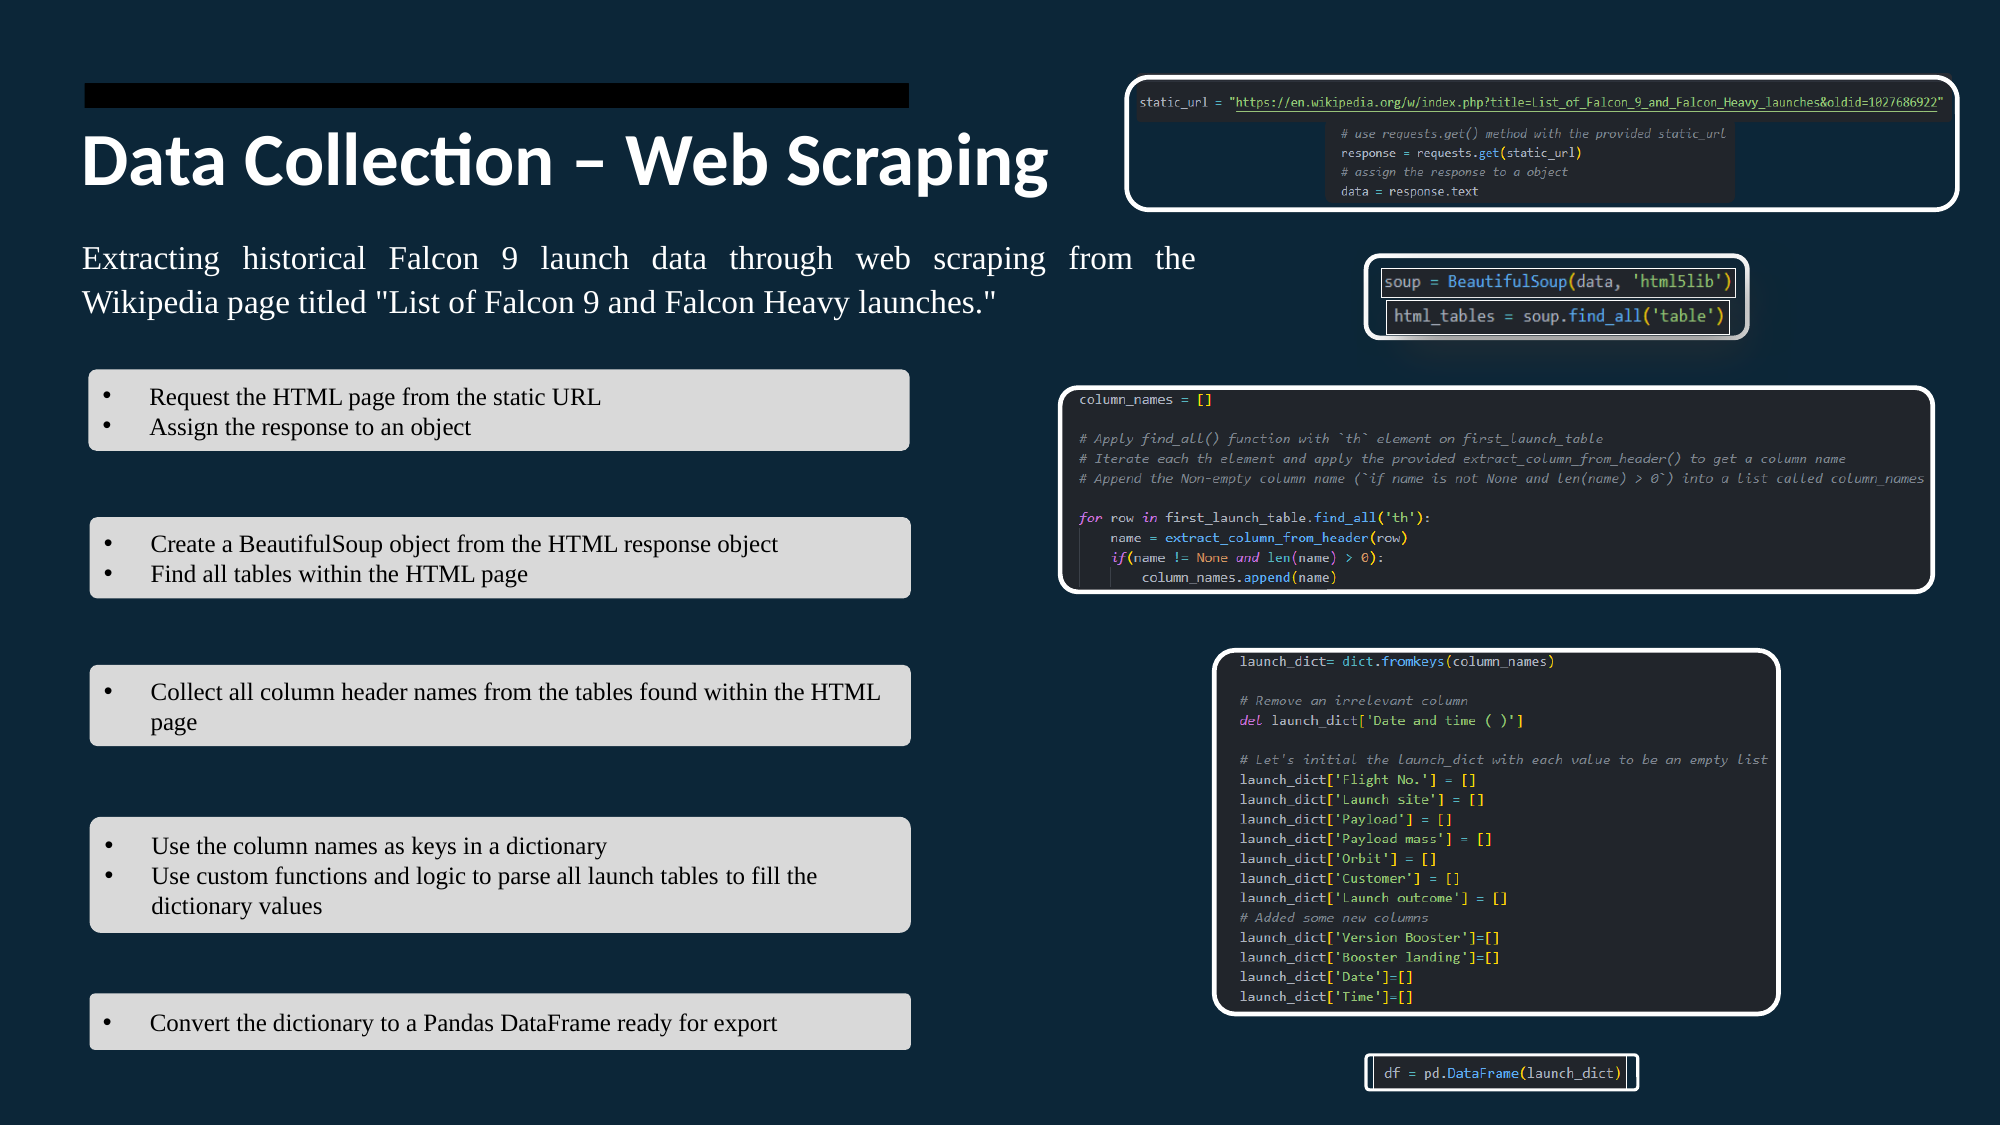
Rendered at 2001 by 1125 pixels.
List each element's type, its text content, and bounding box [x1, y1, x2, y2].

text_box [1366, 1054, 1638, 1091]
text_box Use the column names as keys in a dictionary Use custom functions and logic to parse all launch tables to fill the dictionary values [88, 815, 912, 934]
text_box [1365, 254, 1399, 292]
text_box [1125, 80, 1959, 211]
text_box Create a BeautifulSoup object from the HTML response object Find all tables within the HTML page [88, 516, 912, 600]
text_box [1381, 268, 1736, 335]
picture [1214, 650, 1779, 1014]
text_box Convert the dictionary to a Pandas DataFrame ready for export [88, 992, 912, 1051]
text_box Data Collection – Web Scraping [67, 86, 1423, 225]
picture [1060, 387, 1933, 592]
text_box Collect all column header names from the tables found within the HTML page [88, 663, 912, 748]
text_box Request the HTML page from the static URL Assign the response to an object [87, 368, 911, 452]
text_box Extracting historical Falcon 9 launch data through web scraping from the Wikipedia page titled "List of Falcon 9 and Falcon Heavy launches." [67, 224, 1213, 330]
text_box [1136, 73, 1952, 204]
